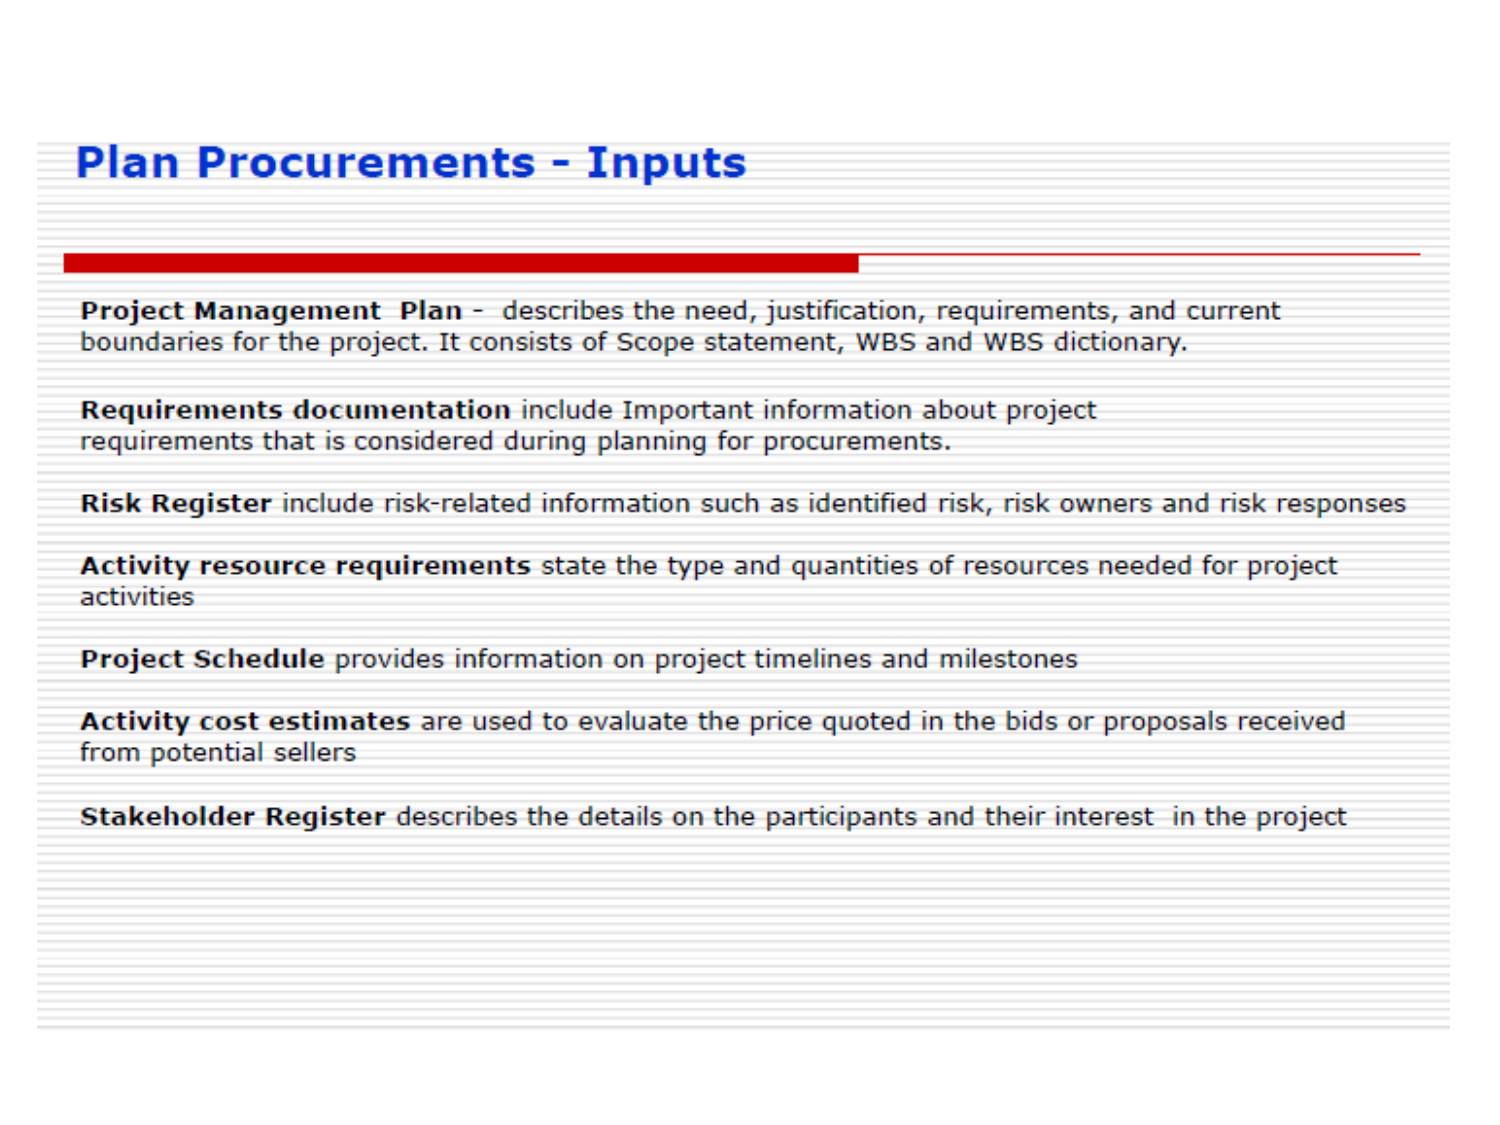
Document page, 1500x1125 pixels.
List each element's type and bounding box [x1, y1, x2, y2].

picture [37, 137, 1451, 1032]
